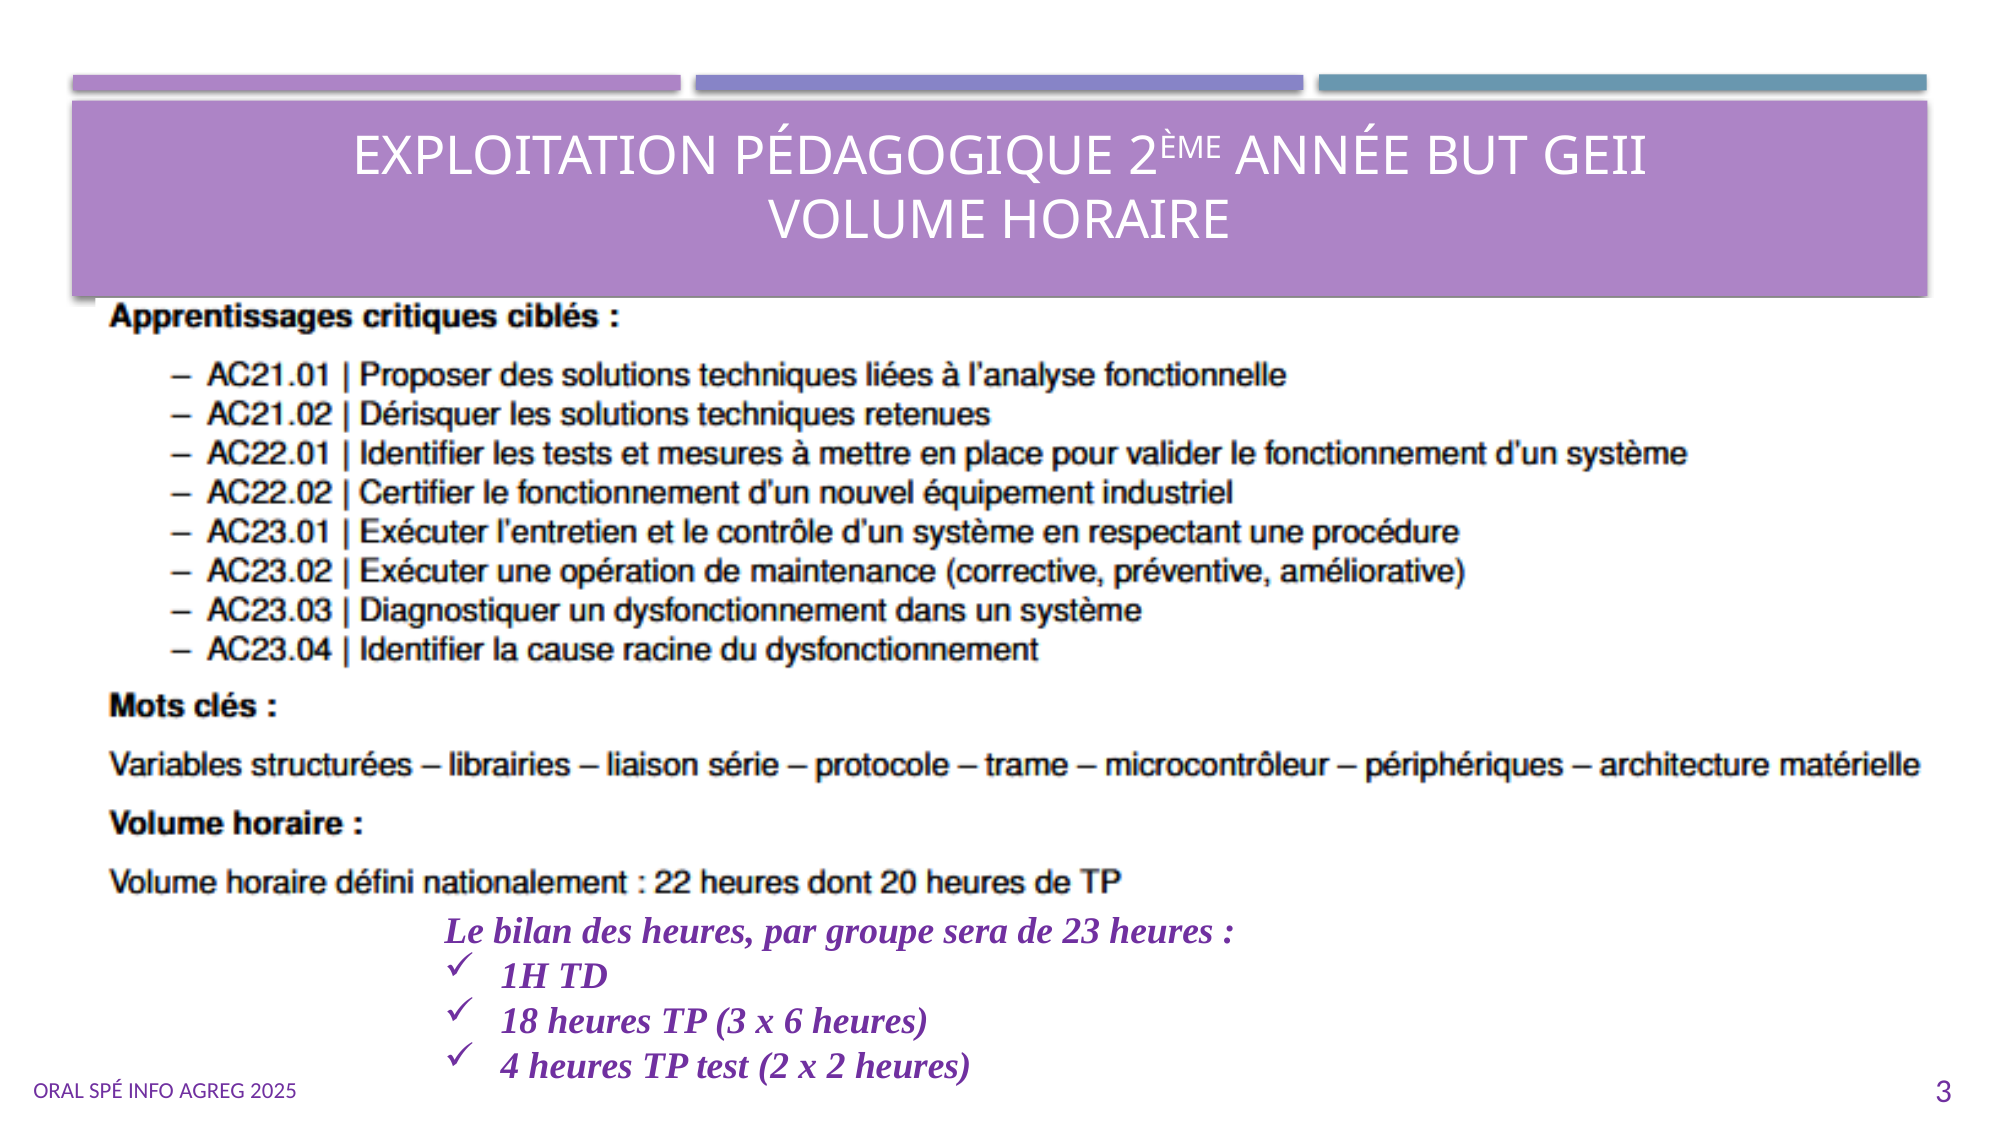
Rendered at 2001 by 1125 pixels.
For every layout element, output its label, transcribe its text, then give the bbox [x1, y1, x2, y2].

slide_number 3 [1920, 1058, 1994, 1119]
footer Oral Spé Info Agreg 2025 [18, 1058, 350, 1119]
title Exploitation pédagogique 2ème année BUT GEII Volume horaire [95, 112, 1905, 258]
text_box Le bilan des heures, par groupe sera de 23 heures : 1H TD 18 heures TP (3 x 6 heures) 4 heures TP test (2 x 2 heures) [429, 918, 1375, 1093]
picture [94, 297, 1947, 907]
